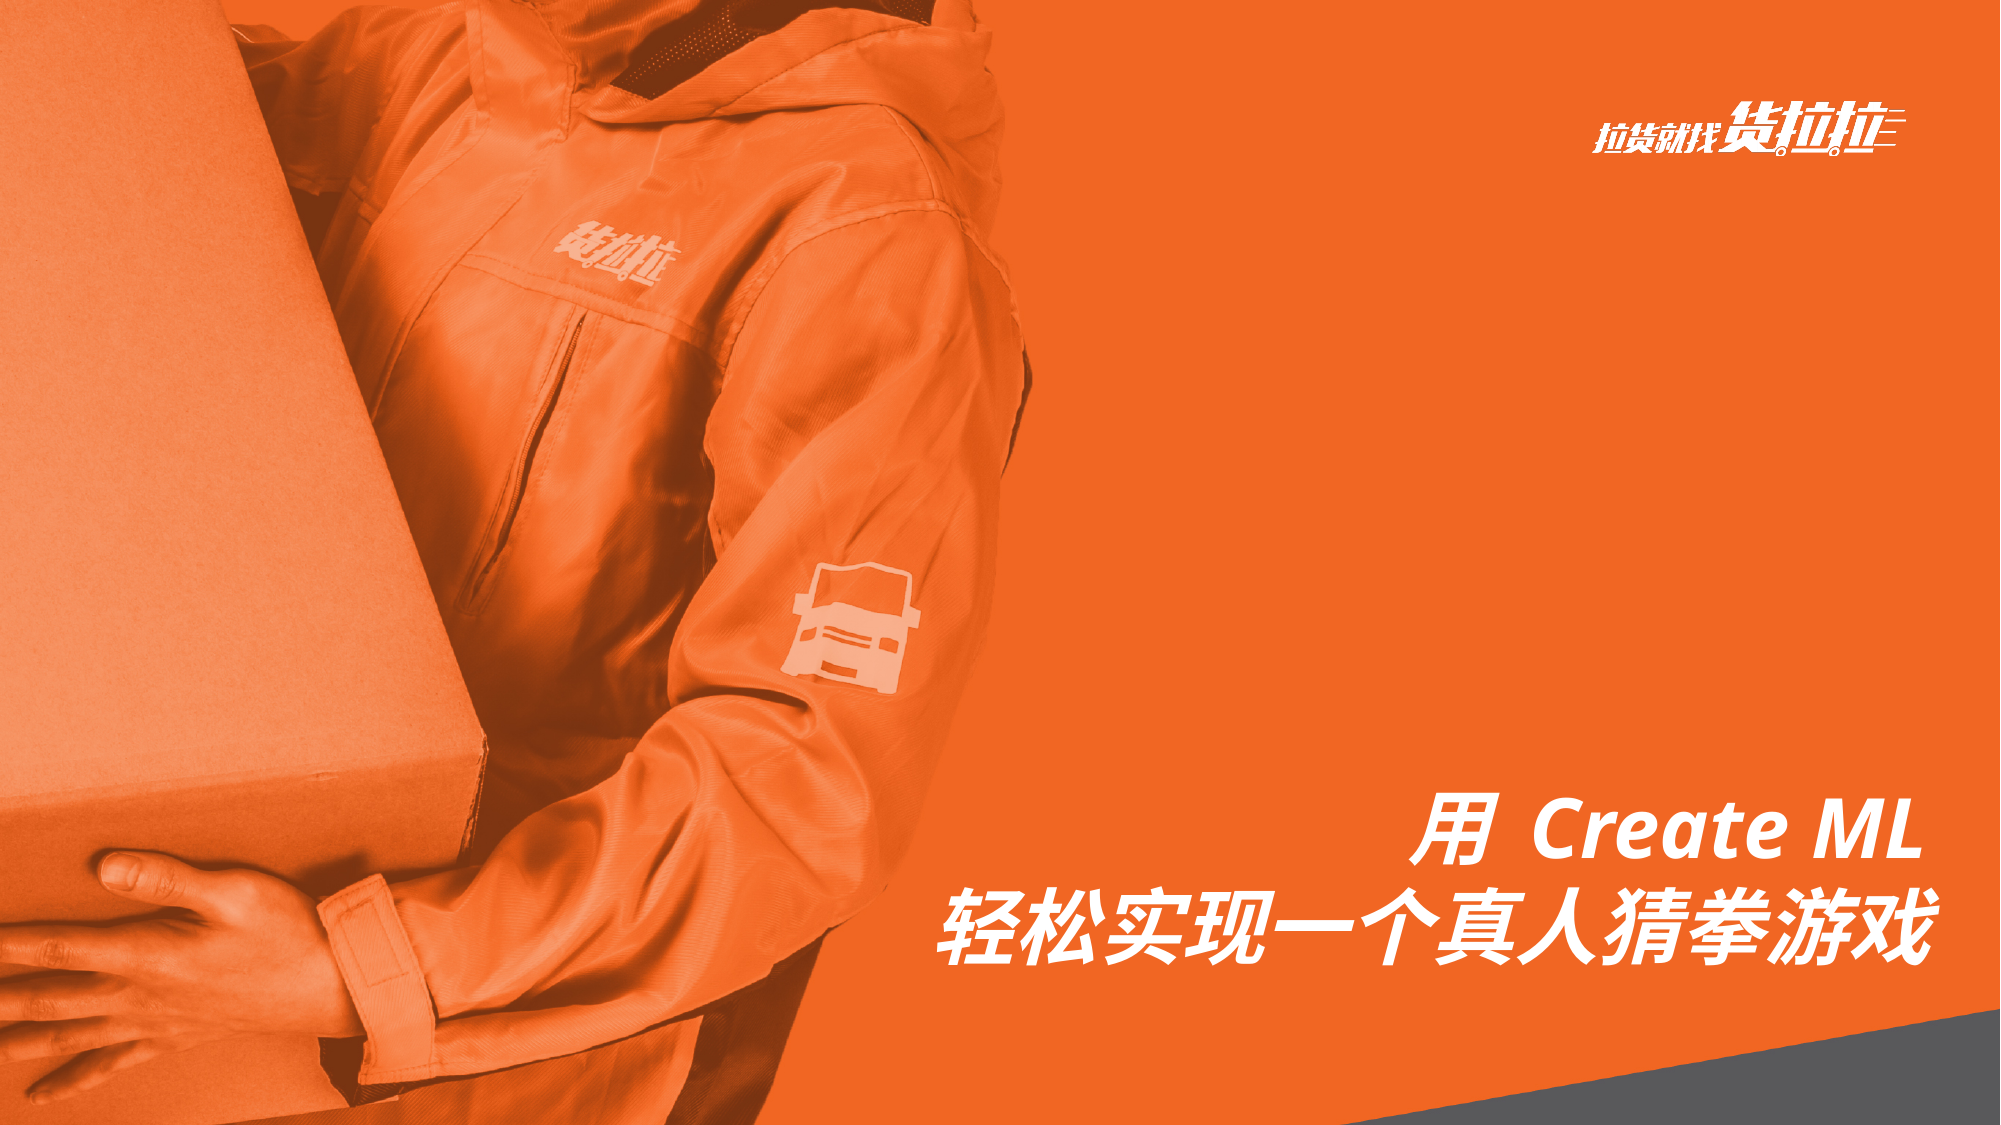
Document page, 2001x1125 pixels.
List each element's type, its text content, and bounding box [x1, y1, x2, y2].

picture [0, 0, 2000, 1125]
text_box 用 Create ML 轻松实现一个真人猜拳游戏 [916, 767, 1965, 983]
